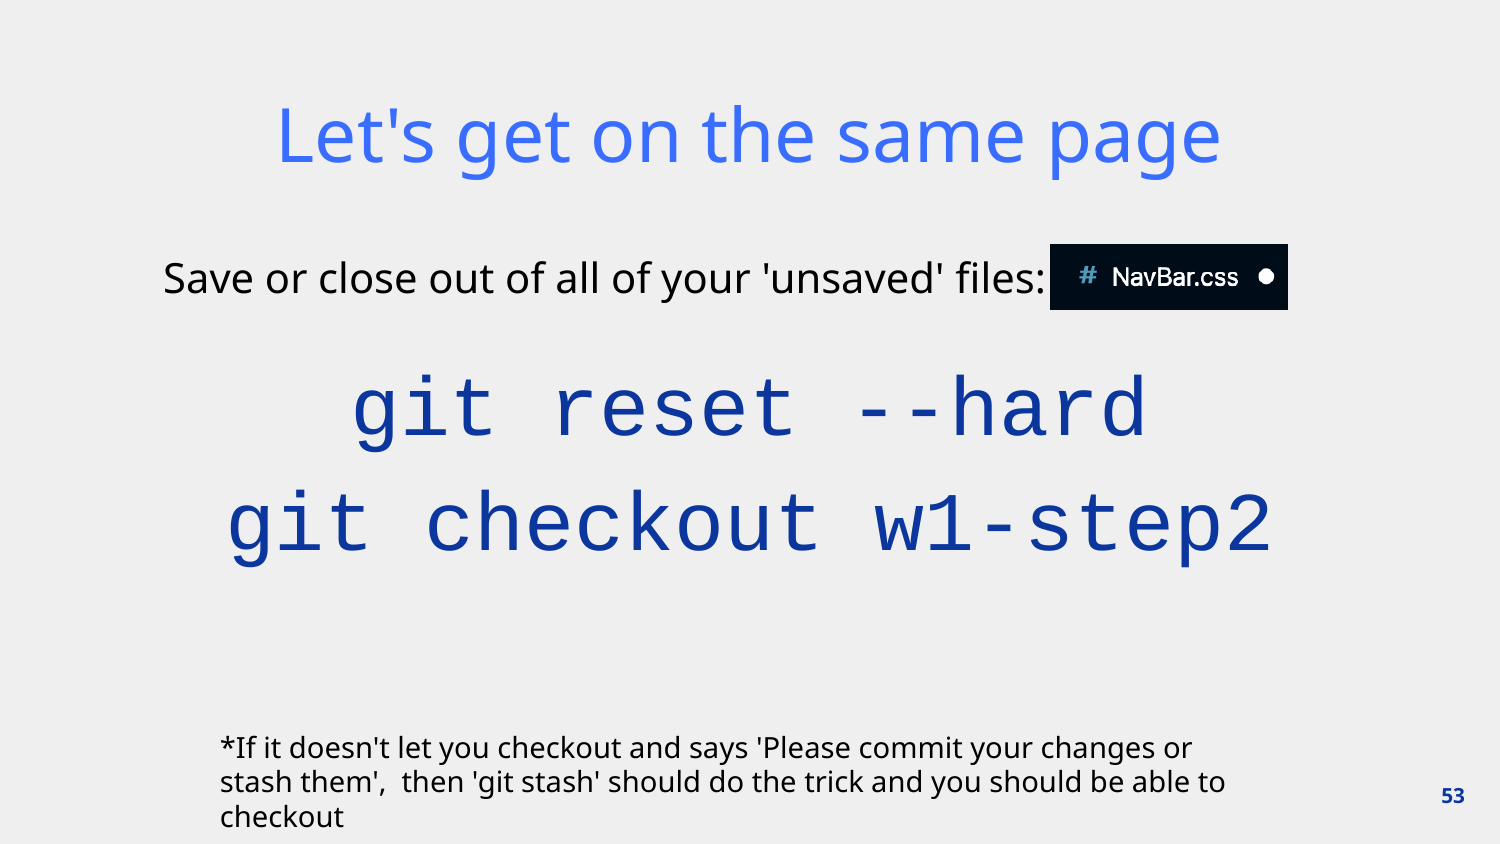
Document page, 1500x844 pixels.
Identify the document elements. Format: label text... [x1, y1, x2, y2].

list git reset --hard git checkout w1-step2 [51, 189, 1449, 790]
title Let's get on the same page [51, 72, 1449, 167]
text_box *If it doesn't let you checkout and says 'Please commit your changes or stash them', then 'git stash' should do the trick and you should be able to checkout [204, 713, 1261, 844]
text_box Save or close out of all of your 'unsaved' files: [148, 236, 1278, 317]
slide_number ‹#› [1389, 764, 1480, 830]
picture [1050, 244, 1289, 310]
